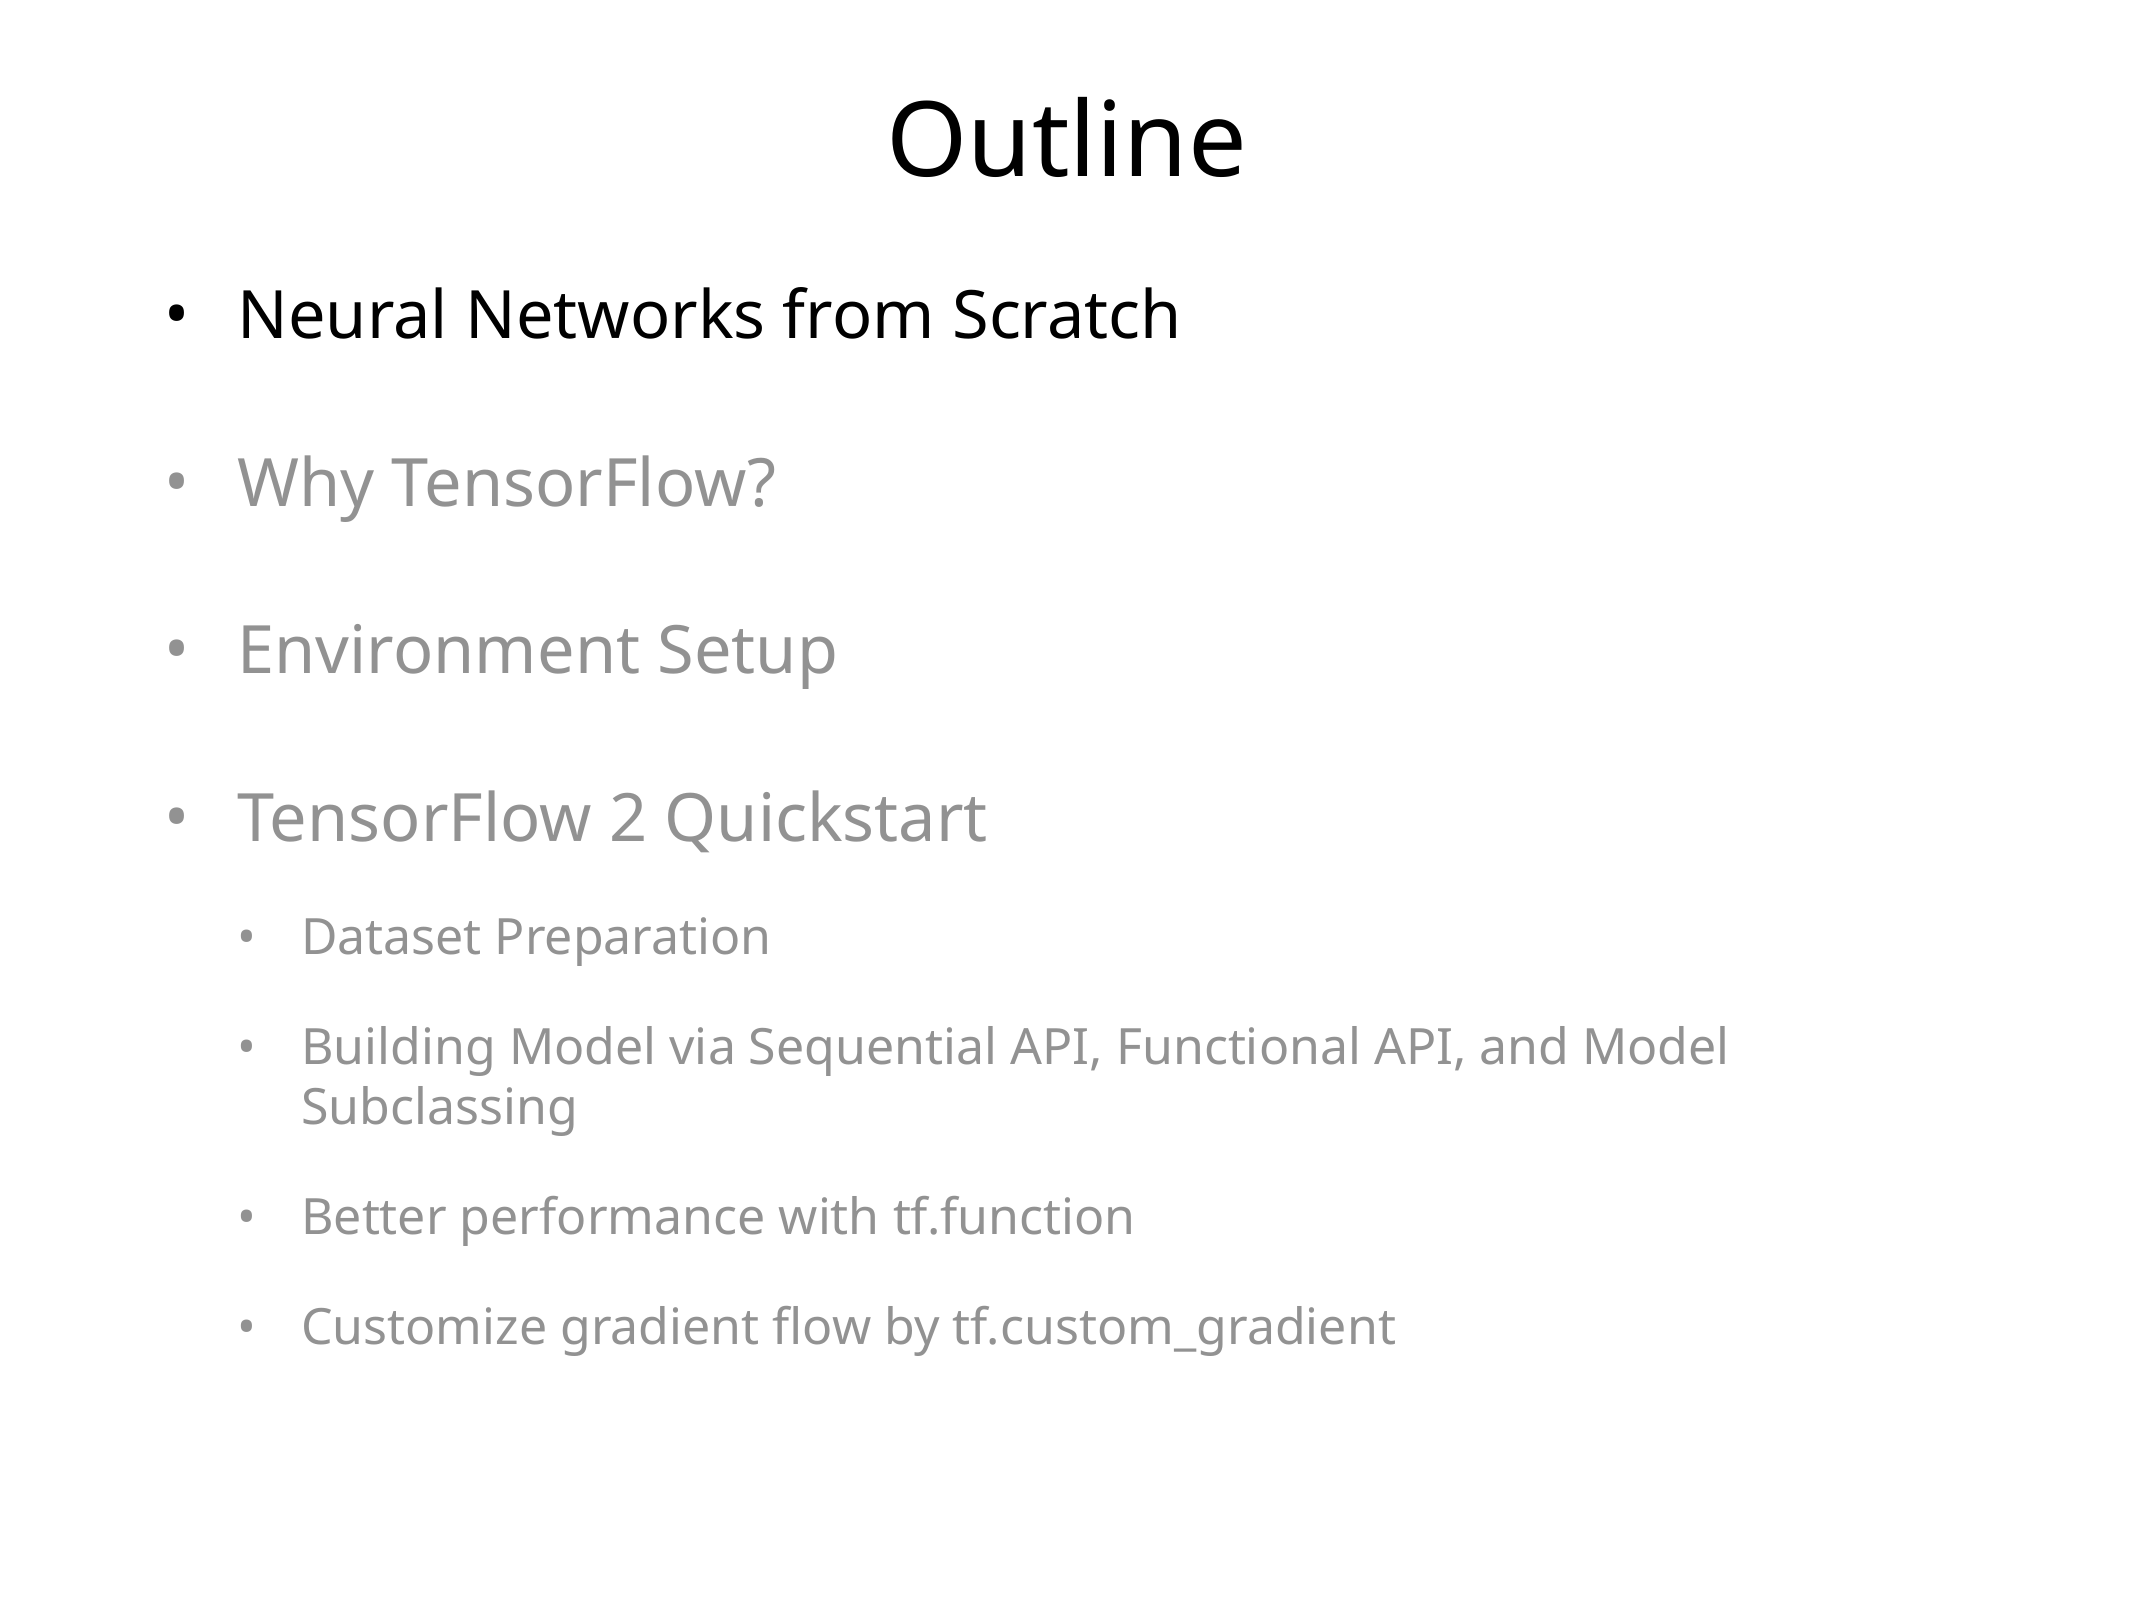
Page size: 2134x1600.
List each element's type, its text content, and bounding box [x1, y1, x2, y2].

title Outline [156, 41, 1978, 228]
list Neural Networks from Scratch Why TensorFlow? Environment Setup TensorFlow 2 Quickstart Dataset Preparation Building Model via Sequential API, Functional API, and Model Subclassing Better performance with tf.function Customize gradient flow by tf.custom_gradient [156, 263, 1978, 1532]
